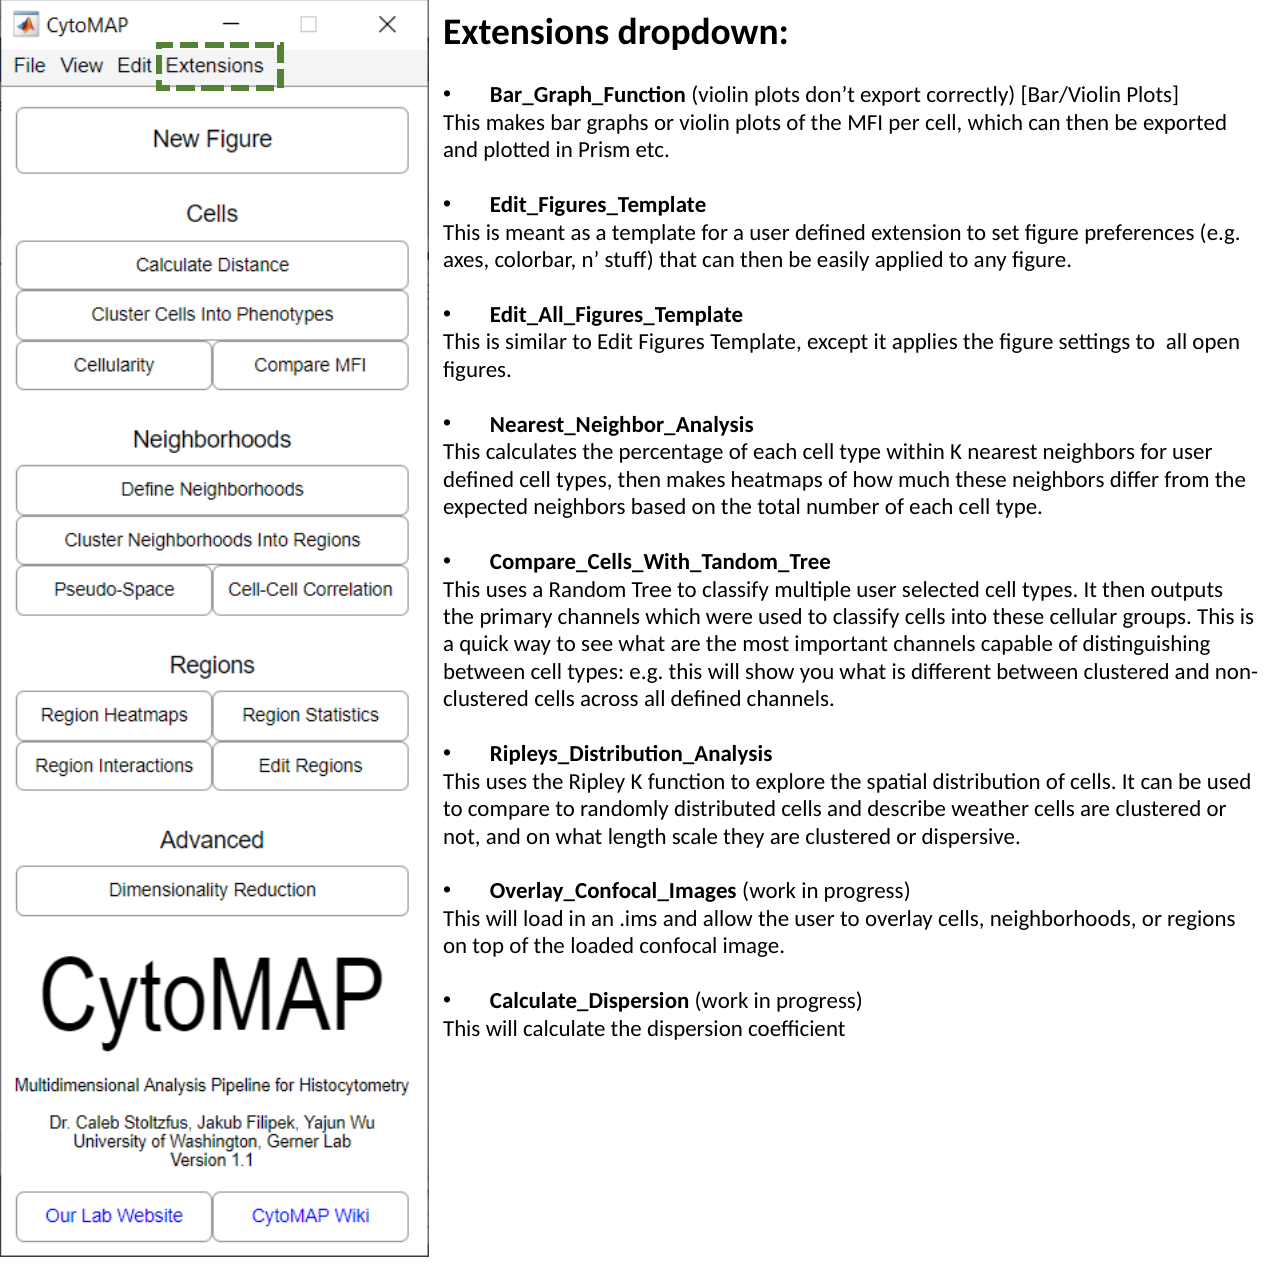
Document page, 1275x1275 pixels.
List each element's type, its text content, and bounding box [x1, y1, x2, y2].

text_box Extensions dropdown: Bar_Graph_Function (violin plots don’t export correctly) [Bar/Violin Plots] This makes bar graphs or violin plots of the MFI per cell, which can then be exported and plotted in Prism etc. Edit_Figures_Template This is meant as a template for a user defined extension to set figure preferences (e.g. axes, colorbar, n’ stuff) that can then be easily applied to any figure. Edit_All_Figures_Template This is similar to Edit Figures Template, except it applies the figure settings to all open figures. Nearest_Neighbor_Analysis This calculates the percentage of each cell type within K nearest neighbors for user defined cell types, then makes heatmaps of how much these neighbors differ from the expected neighbors based on the total number of each cell type. Compare_Cells_With_Tandom_Tree This uses a Random Tree to classify multiple user selected cell types. It then outputs the primary channels which were used to classify cells into these cellular groups. This is a quick way to see what are the most important channels capable of distinguishing between cell types: e.g. this will show you what is different between clustered and non-clustered cells across all defined channels. Ripleys_Distribution_Analysis This uses the Ripley K function to explore the spatial distribution of cells. It can be used to compare to randomly distributed cells and describe weather cells are clustered or not, and on what length scale they are clustered or dispersive. Overlay_Confocal_Images (work in progress) This will load in an .ims and allow the user to overlay cells, neighborhoods, or regions on top of the loaded confocal image. Calculate_Dispersion (work in progress) This will calculate the dispersion coefficient [429, 0, 1275, 1159]
picture [0, 0, 429, 1257]
